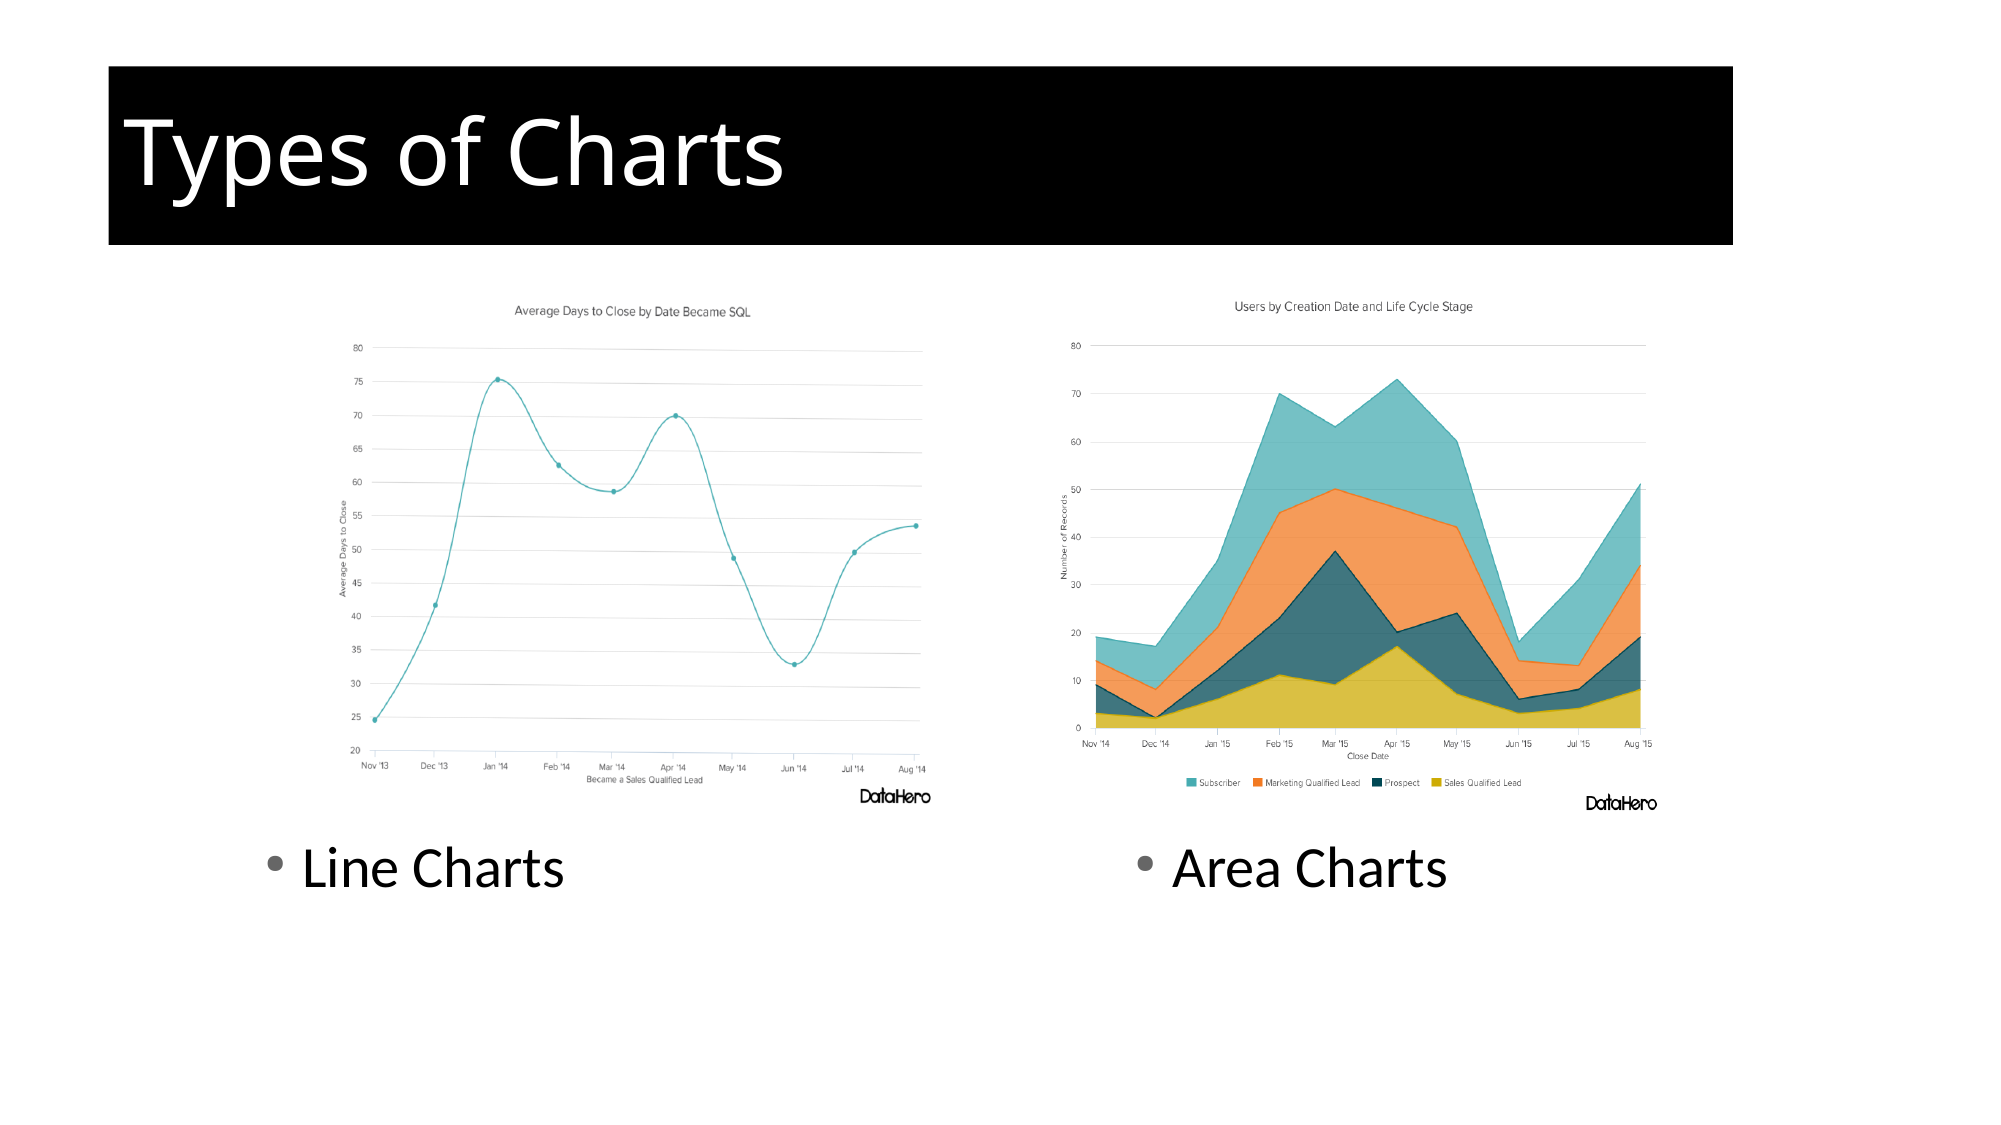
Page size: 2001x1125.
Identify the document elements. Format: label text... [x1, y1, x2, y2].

text_box Types of Charts [108, 66, 1733, 245]
picture [318, 290, 943, 817]
list Area Charts [1120, 830, 1751, 951]
list Line Charts [249, 830, 881, 937]
picture [1040, 286, 1667, 824]
